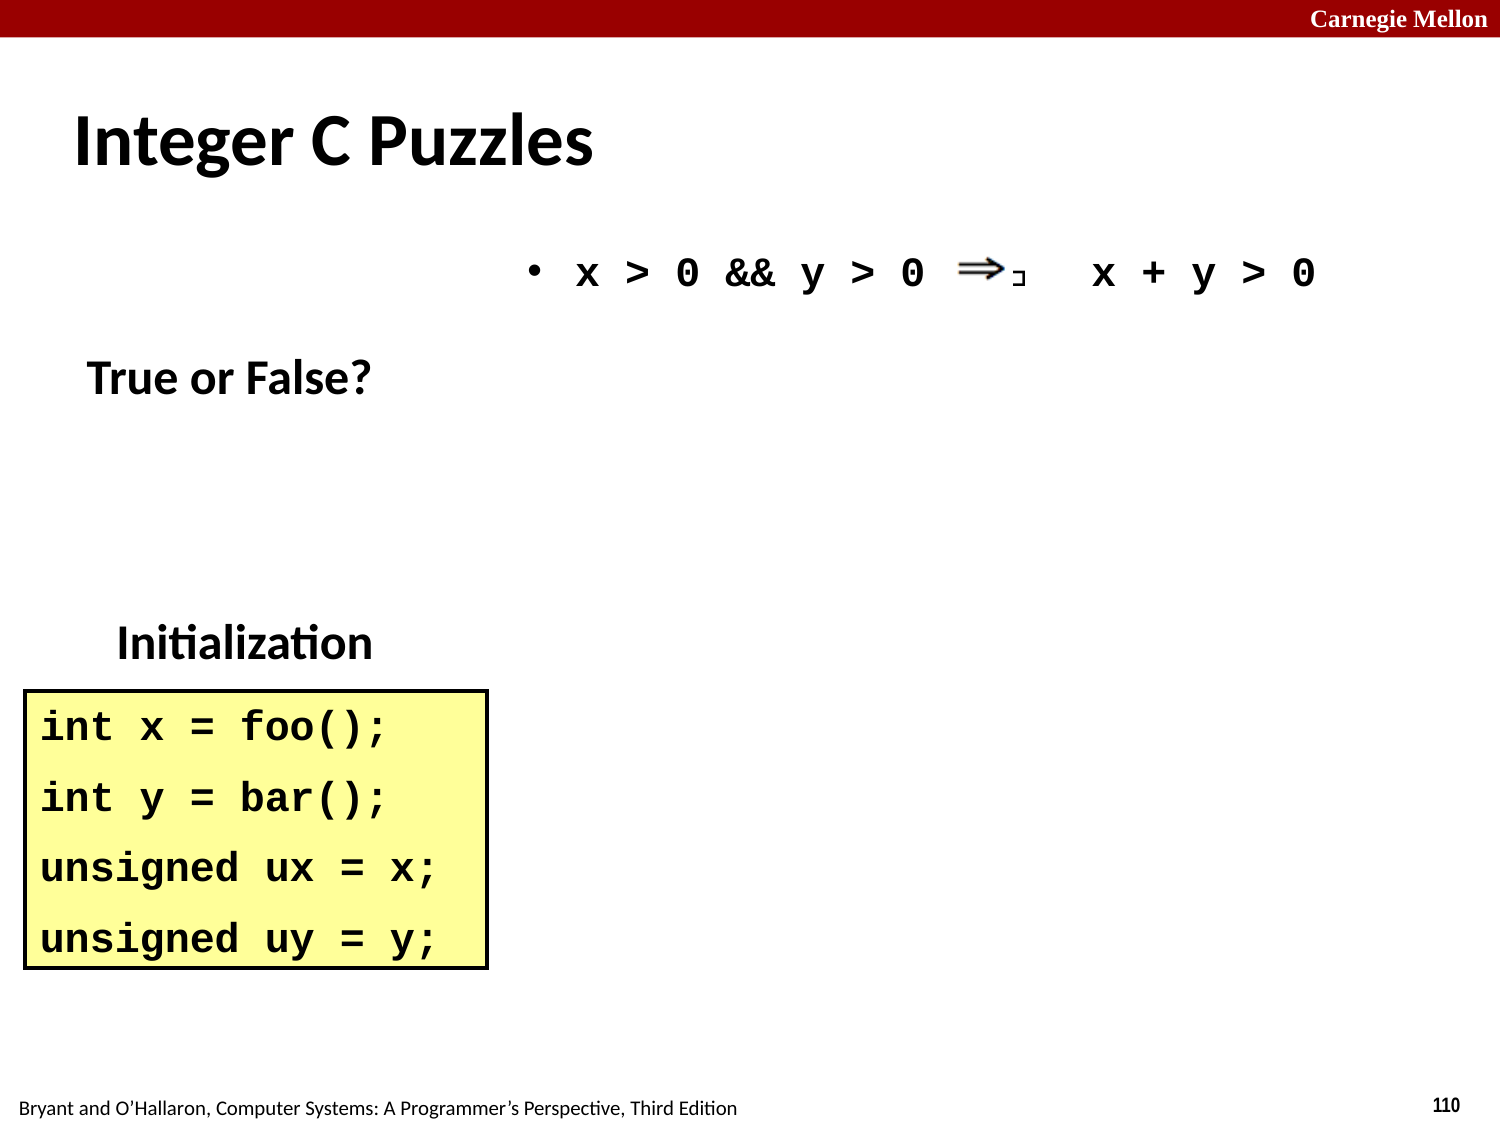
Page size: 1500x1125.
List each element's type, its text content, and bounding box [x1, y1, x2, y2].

title Integer C Puzzles [58, 72, 1305, 199]
text_box Initialization [101, 602, 389, 677]
picture [947, 249, 1013, 286]
text_box x > 0 && y > 0  x + y > 0 [512, 237, 1475, 361]
text_box int x = foo(); int y = bar(); unsigned ux = x; unsigned uy = y; [24, 691, 488, 969]
text_box True or False? [71, 337, 388, 413]
